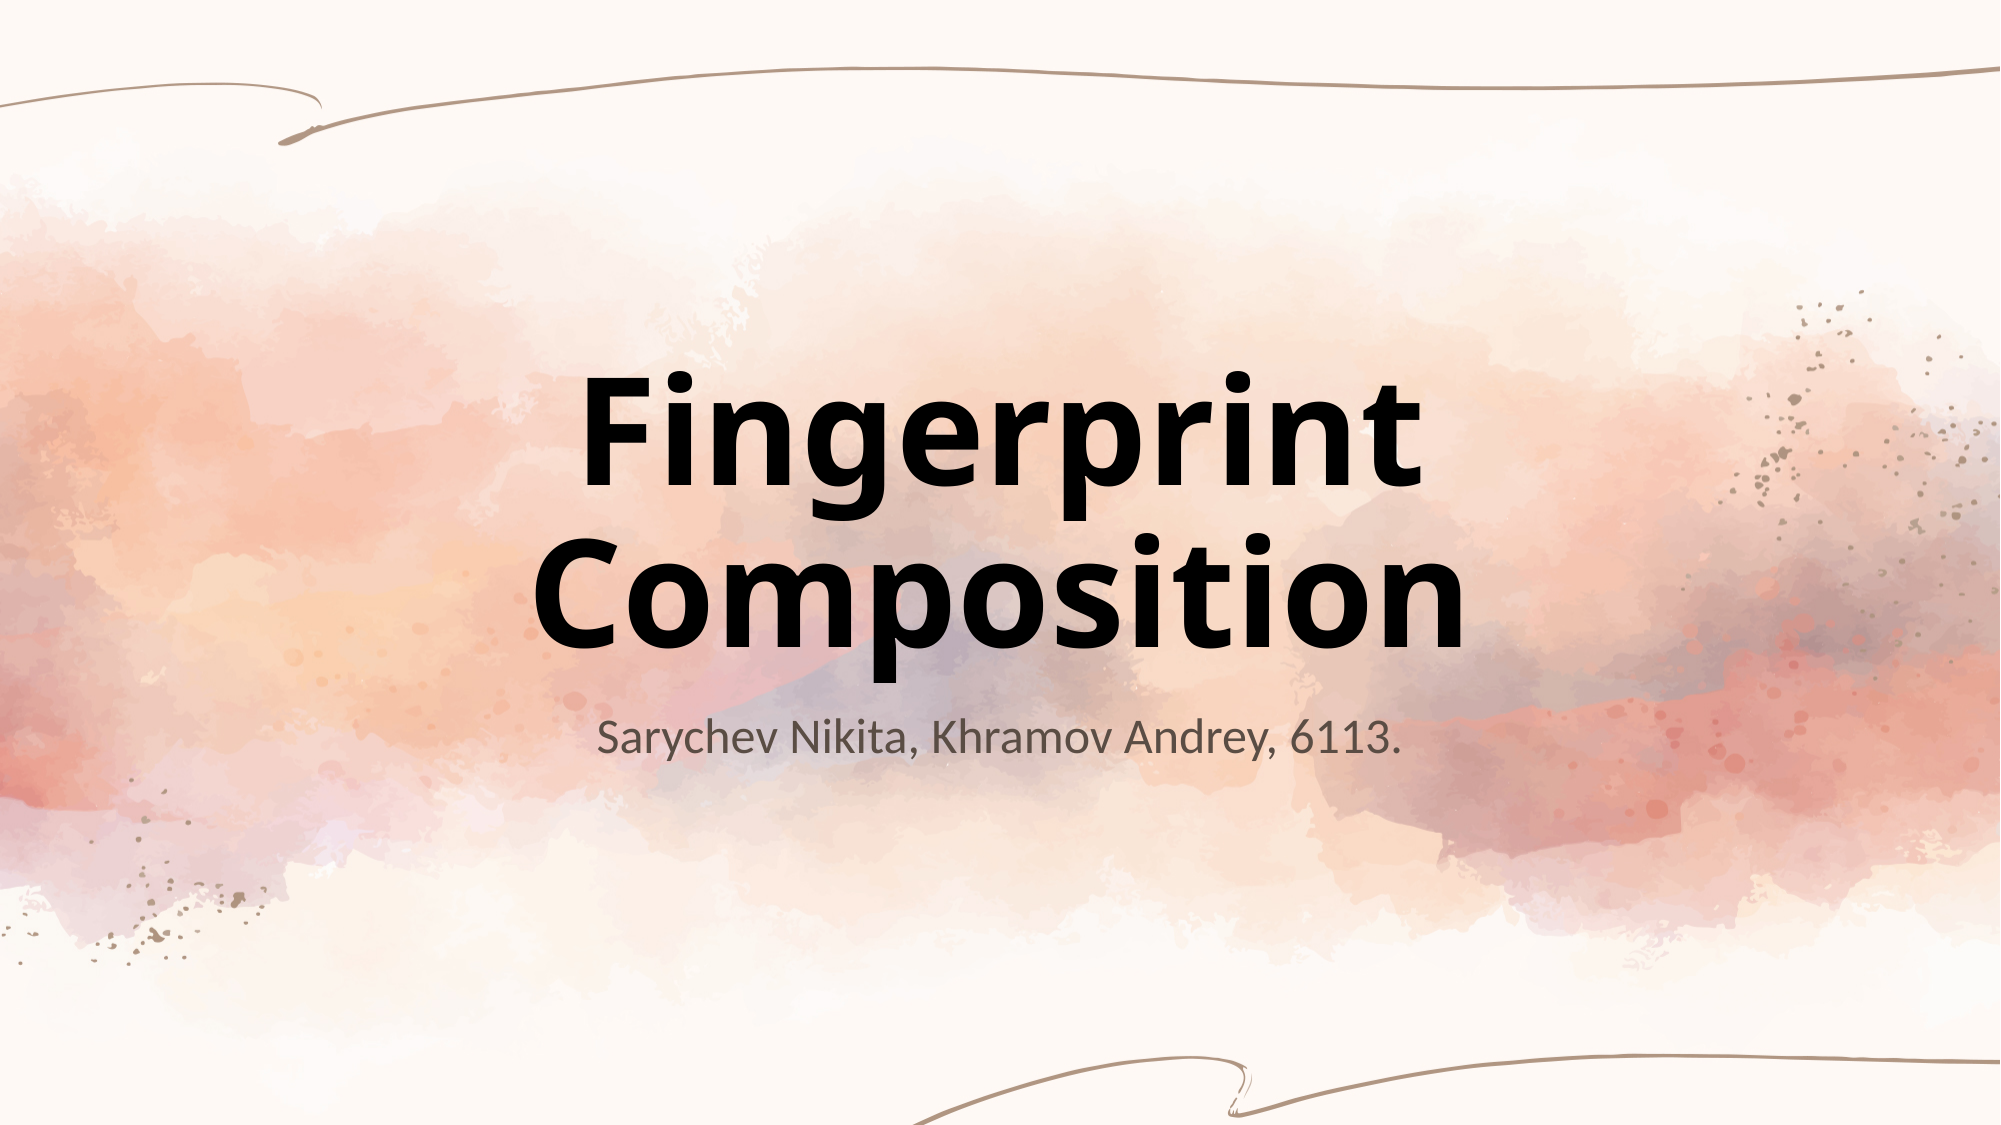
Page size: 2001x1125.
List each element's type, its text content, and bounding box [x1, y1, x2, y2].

subtitle Sarychev Nikita, Khramov Andrey, 6113. [249, 702, 1750, 974]
picture [0, 0, 2000, 1125]
title Fingerprint Composition [249, 295, 1750, 688]
